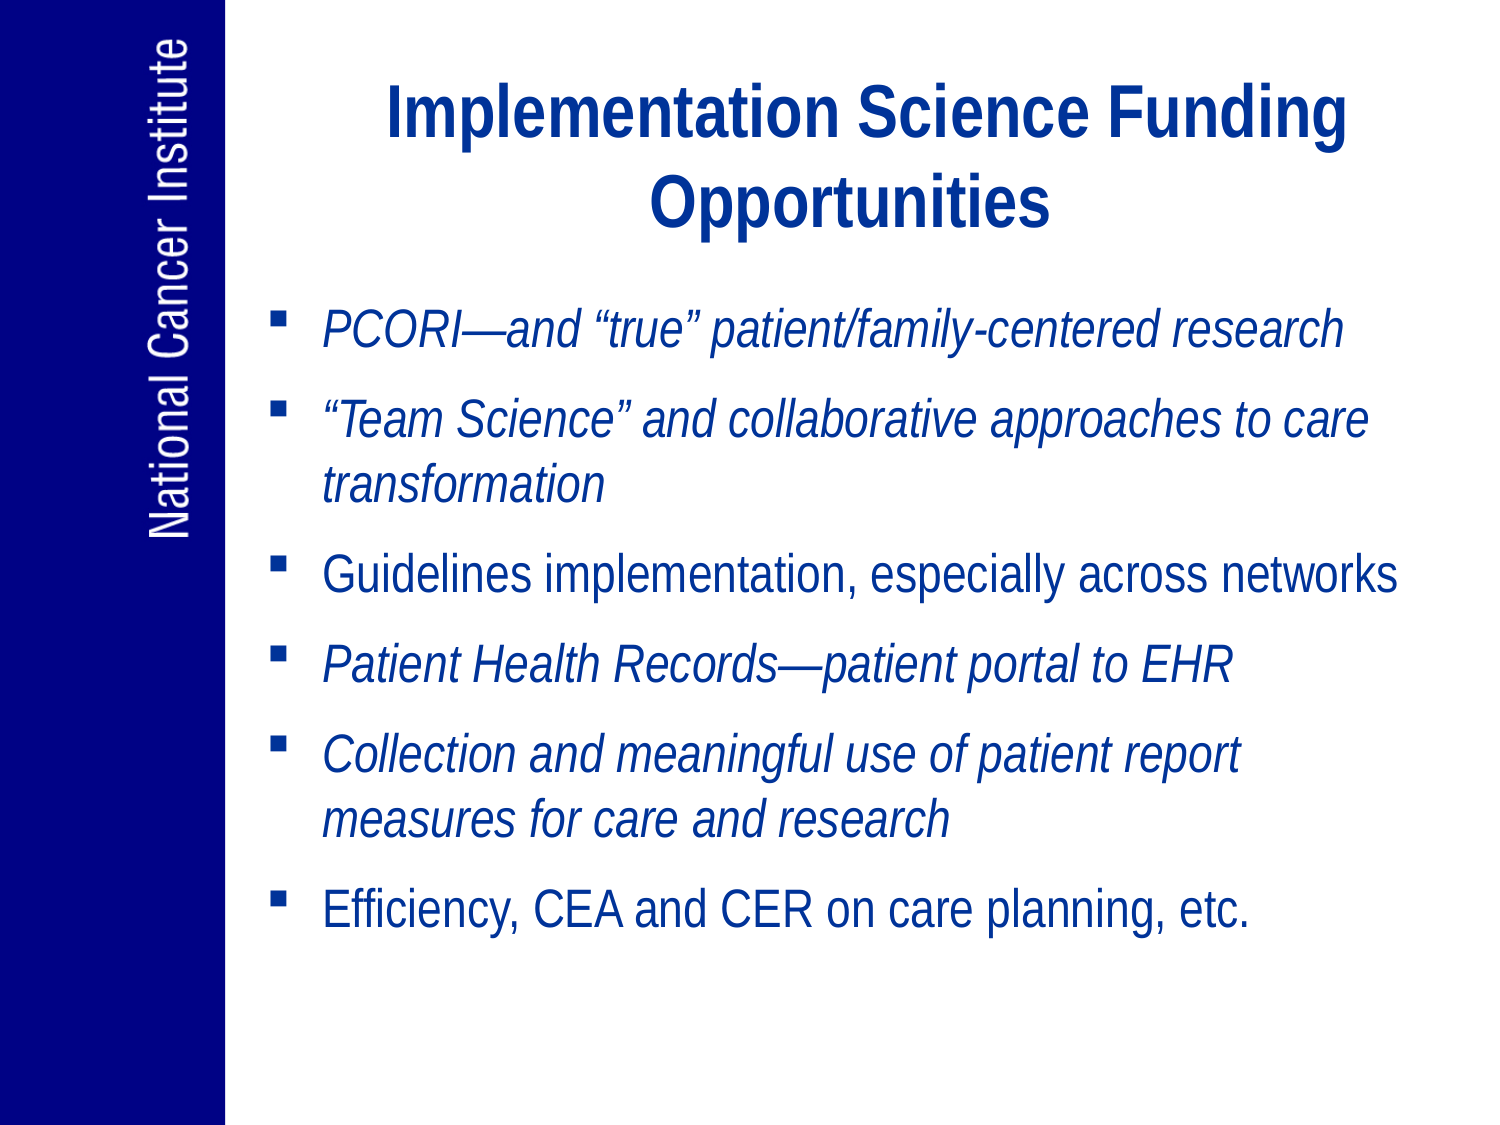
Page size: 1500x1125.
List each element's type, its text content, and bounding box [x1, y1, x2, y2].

title Implementation Science Funding Opportunities [263, 44, 1439, 262]
list PCORI—and “true” patient/family-centered research “Team Science” and collaborative approaches to care transformation Guidelines implementation, especially across networks Patient Health Records—patient portal to EHR Collection and meaningful use of patient report measures for care and research Efficiency, CEA and CER on care planning, etc. [251, 285, 1451, 1022]
picture [0, 0, 1500, 1125]
